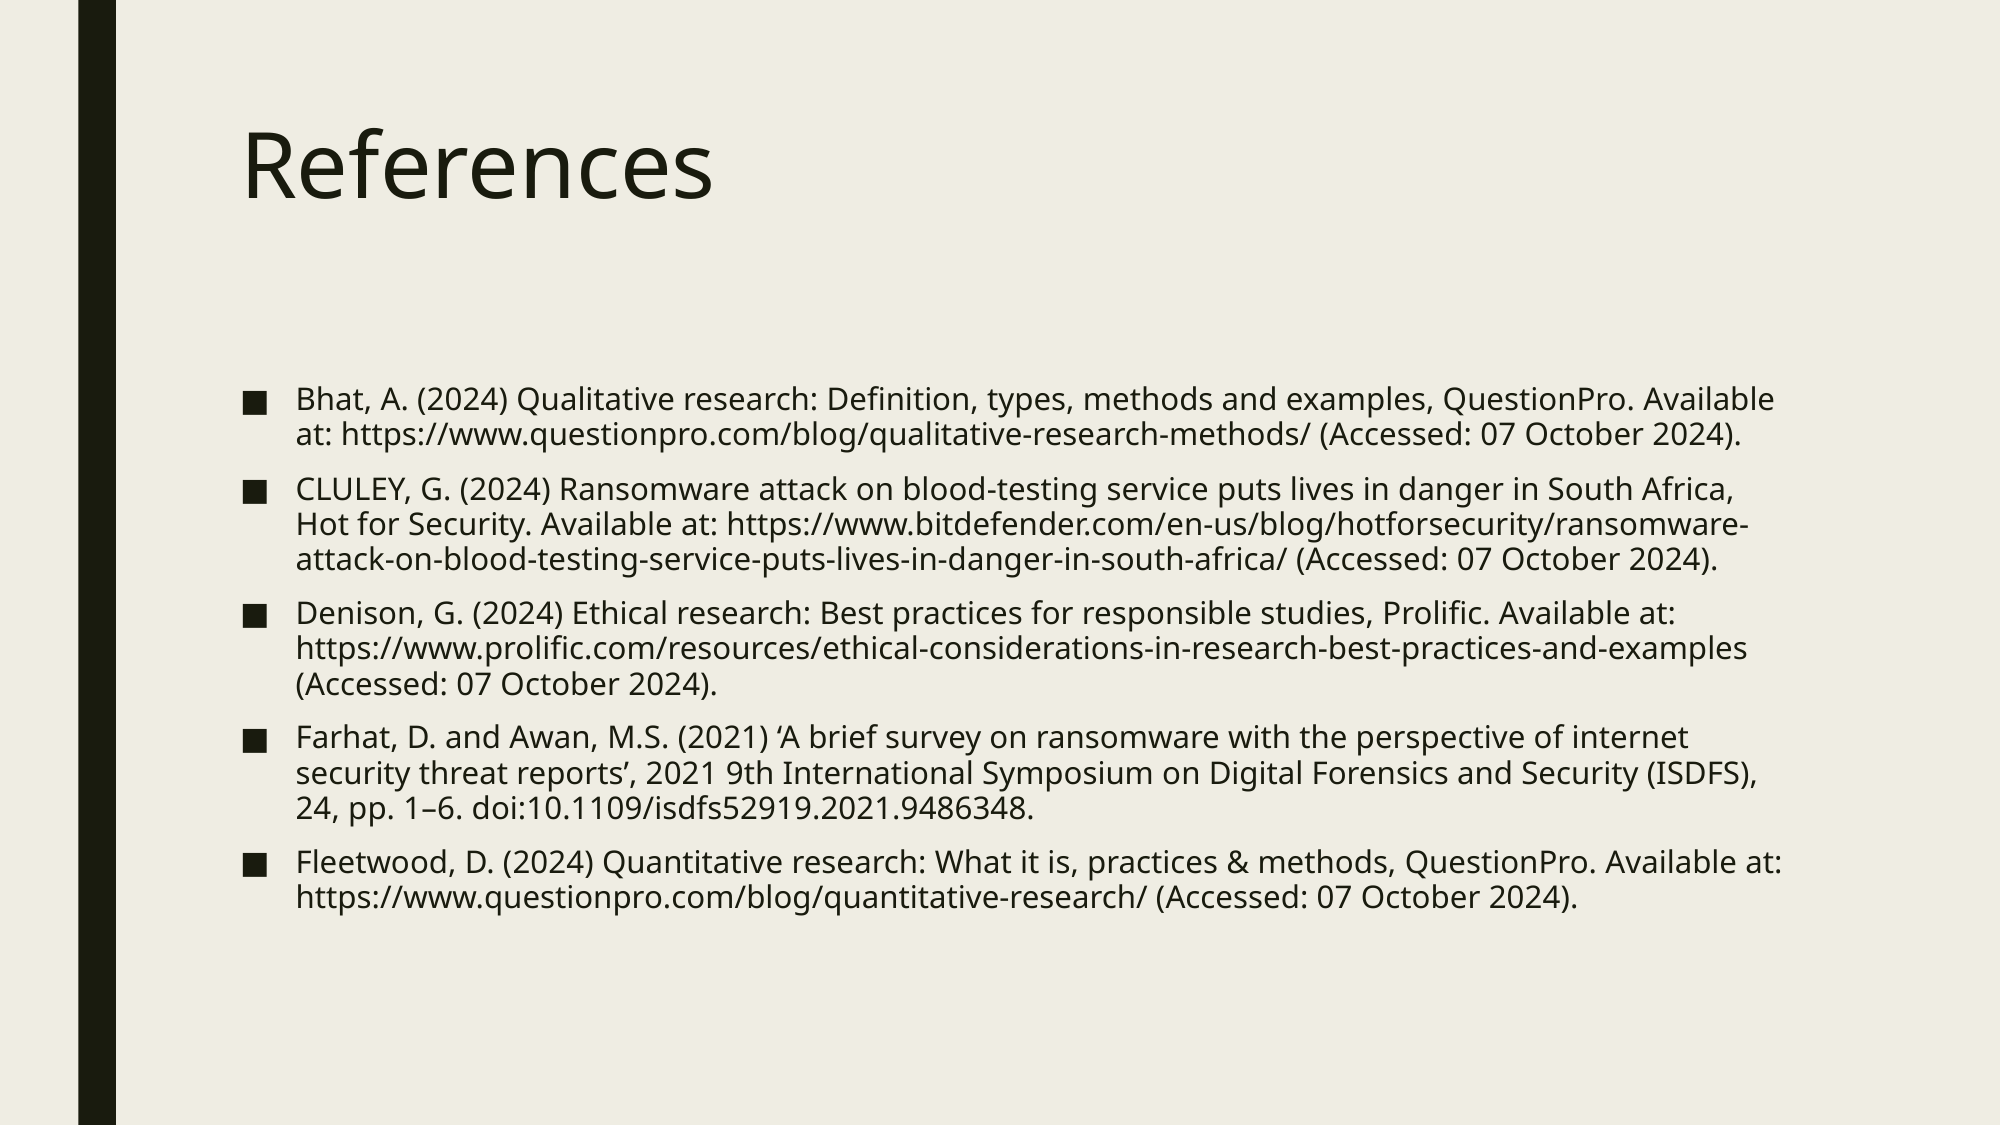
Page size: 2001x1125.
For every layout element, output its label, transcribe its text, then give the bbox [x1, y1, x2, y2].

title References [225, 112, 1800, 357]
list Bhat, A. (2024) Qualitative research: Definition, types, methods and examples, QuestionPro. Available at: https://www.questionpro.com/blog/qualitative-research-methods/ (Accessed: 07 October 2024). CLULEY, G. (2024) Ransomware attack on blood-testing service puts lives in danger in South Africa, Hot for Security. Available at: https://www.bitdefender.com/en-us/blog/hotforsecurity/ransomware-attack-on-blood-testing-service-puts-lives-in-danger-in-south-africa/ (Accessed: 07 October 2024). Denison, G. (2024) Ethical research: Best practices for responsible studies, Prolific. Available at: https://www.prolific.com/resources/ethical-considerations-in-research-best-practices-and-examples (Accessed: 07 October 2024). Farhat, D. and Awan, M.S. (2021) ‘A brief survey on ransomware with the perspective of internet security threat reports’, 2021 9th International Symposium on Digital Forensics and Security (ISDFS), 24, pp. 1–6. doi:10.1109/isdfs52919.2021.9486348. Fleetwood, D. (2024) Quantitative research: What it is, practices & methods, QuestionPro. Available at: https://www.questionpro.com/blog/quantitative-research/ (Accessed: 07 October 2024). [225, 375, 1800, 963]
